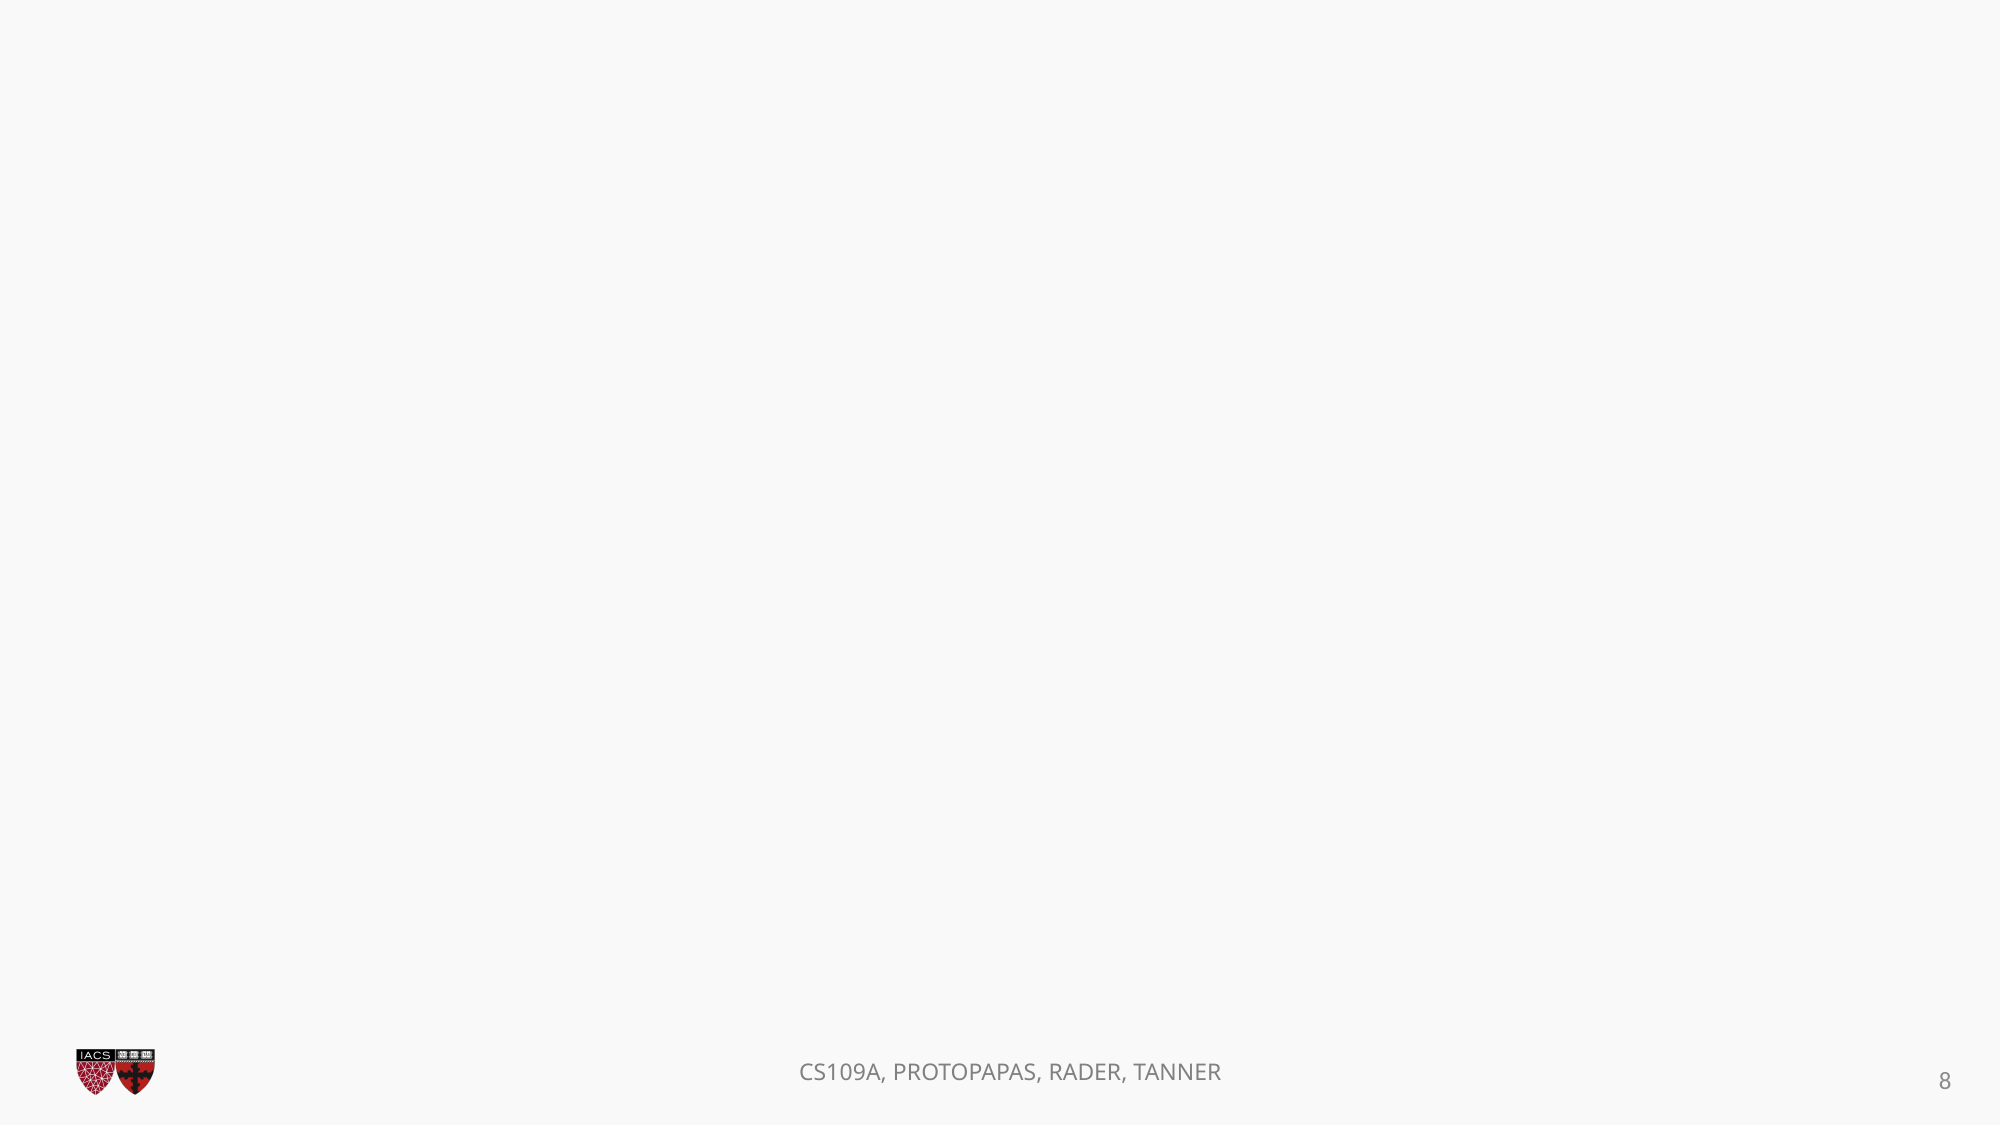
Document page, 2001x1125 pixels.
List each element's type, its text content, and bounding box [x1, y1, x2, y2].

slide_number 9 [1500, 1050, 1967, 1110]
picture [75, 1049, 155, 1095]
